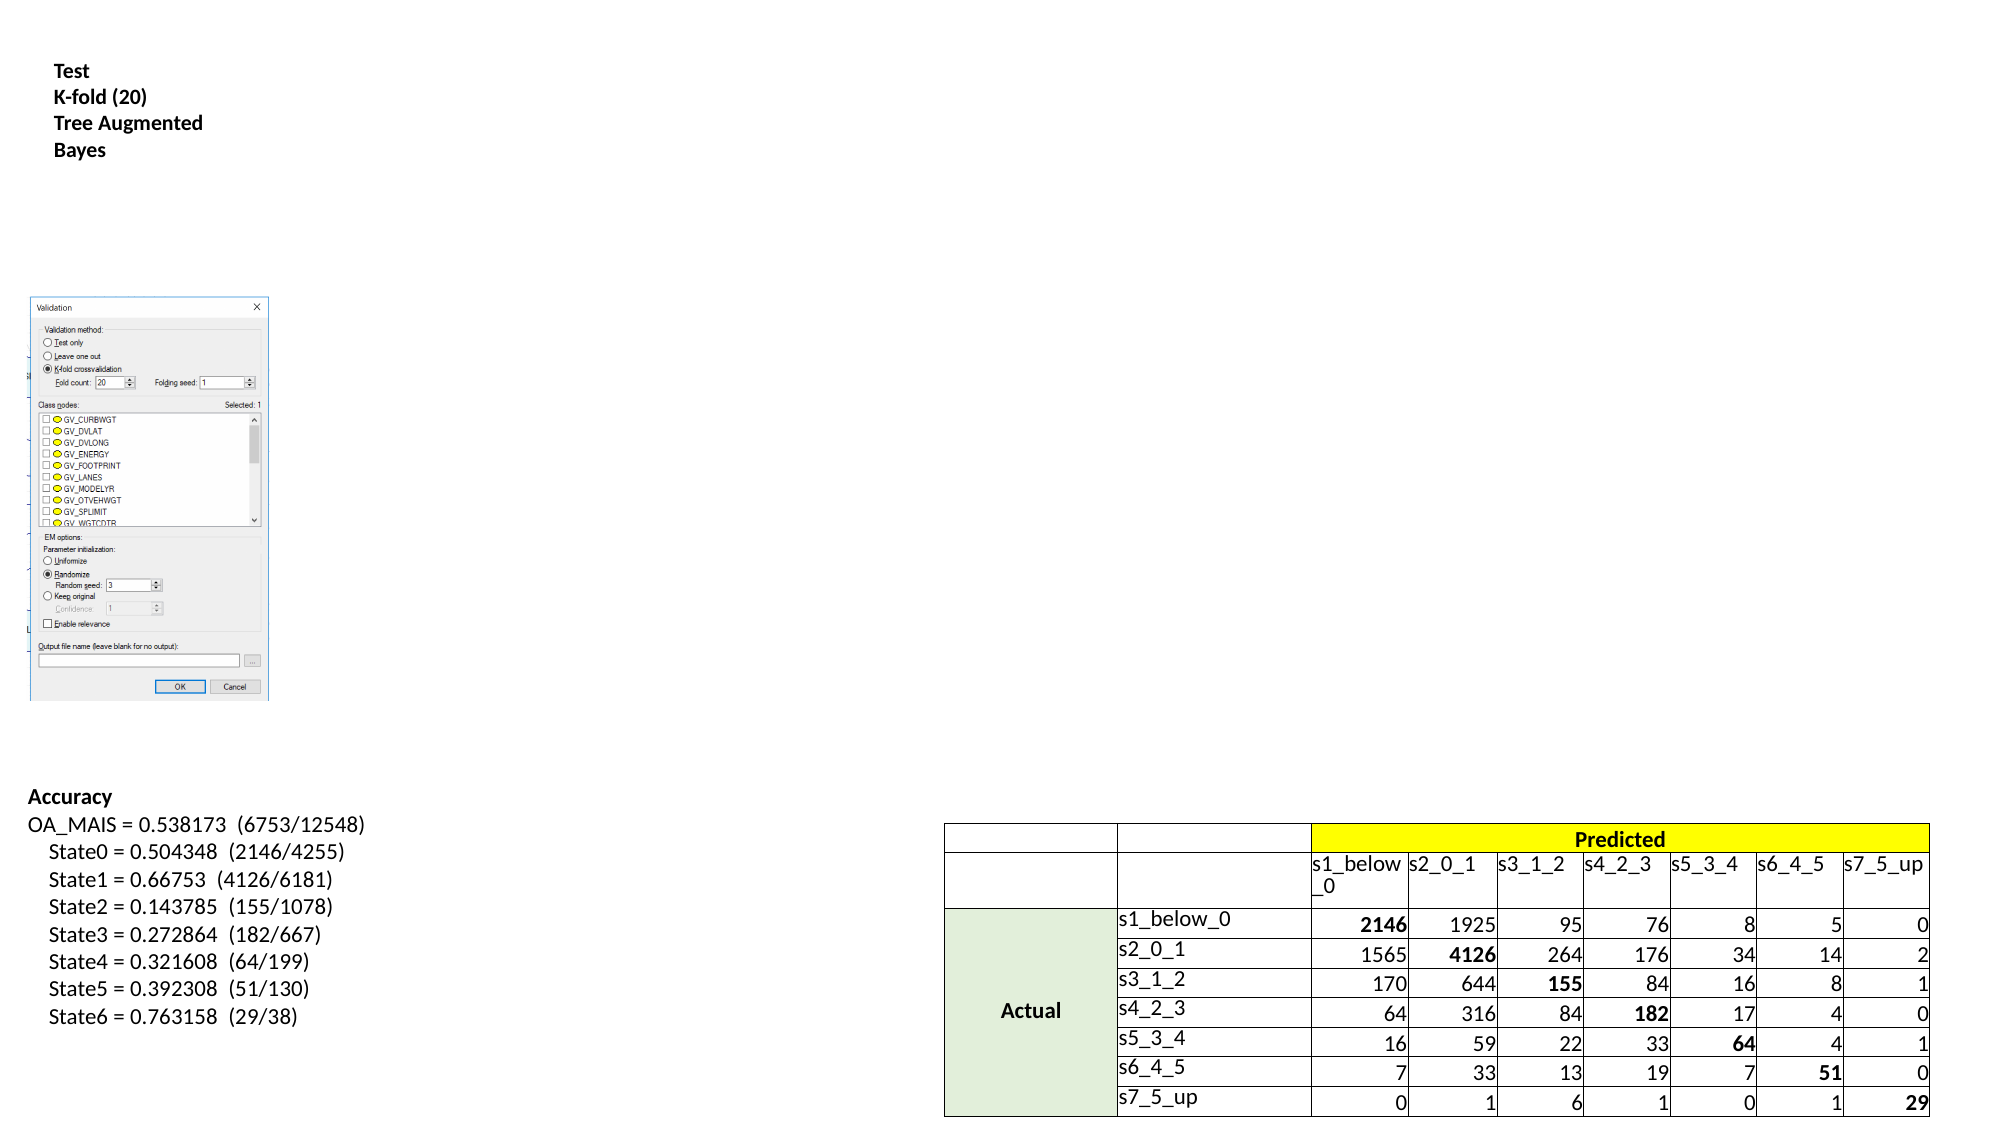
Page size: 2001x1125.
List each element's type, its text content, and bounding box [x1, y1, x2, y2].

table_cell s7_5_up [1118, 1087, 1311, 1116]
table_cell 1 [1409, 1087, 1497, 1116]
table_cell 264 [1498, 939, 1583, 968]
table_cell 1 [1757, 1087, 1843, 1116]
table_cell 4 [1757, 1028, 1843, 1056]
table_cell 170 [1312, 969, 1408, 997]
table_cell 2 [1844, 939, 1929, 968]
table_cell 4 [1757, 998, 1843, 1027]
table_cell 34 [1671, 939, 1756, 968]
table_cell [1118, 853, 1311, 908]
table_cell [945, 853, 1117, 908]
table_cell 6 [1498, 1087, 1583, 1116]
table_cell 0 [1671, 1087, 1756, 1116]
table_header Predicted [1312, 824, 1929, 852]
table_cell 644 [1409, 969, 1497, 997]
table_cell 8 [1671, 909, 1756, 938]
table_cell Actual [945, 909, 1117, 1116]
table_cell 5 [1757, 909, 1843, 938]
table_cell 84 [1584, 969, 1670, 997]
table_cell 1925 [1409, 909, 1497, 938]
table_cell 64 [1312, 998, 1408, 1027]
table_cell 16 [1671, 969, 1756, 997]
table_header [1118, 824, 1311, 852]
table_cell 16 [1312, 1028, 1408, 1056]
table_cell 33 [1584, 1028, 1670, 1056]
table_cell s3_1_2 [1118, 969, 1311, 997]
table_cell 1565 [1312, 939, 1408, 968]
table_cell 64 [1671, 1028, 1756, 1056]
table_cell s5_3_4 [1118, 1028, 1311, 1056]
table_cell 182 [1584, 998, 1670, 1027]
table_cell 1 [1844, 1028, 1929, 1056]
table_cell 7 [1671, 1057, 1756, 1086]
table_cell 76 [1584, 909, 1670, 938]
table_cell s2_0_1 [1409, 853, 1497, 908]
table_cell 1 [1584, 1087, 1670, 1116]
table_cell 8 [1757, 969, 1843, 997]
table_cell 0 [1844, 1057, 1929, 1086]
table_cell 51 [1757, 1057, 1843, 1086]
table_cell 0 [1312, 1087, 1408, 1116]
table_cell s6_4_5 [1757, 853, 1843, 908]
table_cell 33 [1409, 1057, 1497, 1086]
table_cell 95 [1498, 909, 1583, 938]
table_cell 13 [1498, 1057, 1583, 1086]
table_cell s1_below_0 [1118, 909, 1311, 938]
table_cell s1_below_0 [1312, 853, 1408, 908]
table_cell 0 [1844, 909, 1929, 938]
table_cell 176 [1584, 939, 1670, 968]
text_box Test K-fold (20) Tree Augmented Bayes [39, 49, 269, 169]
table_cell s2_0_1 [1118, 939, 1311, 968]
table_cell s4_2_3 [1118, 998, 1311, 1027]
table_header [945, 824, 1117, 852]
table_cell s5_3_4 [1671, 853, 1756, 908]
table_cell 4126 [1409, 939, 1497, 968]
table_cell s7_5_up [1844, 853, 1929, 908]
table_cell 1 [1844, 969, 1929, 997]
table_cell s6_4_5 [1118, 1057, 1311, 1086]
table_cell 17 [1671, 998, 1756, 1027]
picture [26, 296, 270, 701]
table_cell 316 [1409, 998, 1497, 1027]
table_cell s3_1_2 [1498, 853, 1583, 908]
table_cell 22 [1498, 1028, 1583, 1056]
table_cell 7 [1312, 1057, 1408, 1086]
table_cell 59 [1409, 1028, 1497, 1056]
table_cell 14 [1757, 939, 1843, 968]
table_cell 84 [1498, 998, 1583, 1027]
table_cell 19 [1584, 1057, 1670, 1086]
table_cell 0 [1844, 998, 1929, 1027]
table_cell 2146 [1312, 909, 1408, 938]
text_box Accuracy OA_MAIS = 0.538173 (6753/12548) State0 = 0.504348 (2146/4255) State1 = 0.66753 (4126/6181) State2 = 0.143785 (155/1078) State3 = 0.272864 (182/667) State4 = 0.321608 (64/199) State5 = 0.392308 (51/130) State6 = 0.763158 (29/38) [13, 774, 418, 1037]
table_cell s4_2_3 [1584, 853, 1670, 908]
table_cell 155 [1498, 969, 1583, 997]
table_cell 29 [1844, 1087, 1929, 1116]
